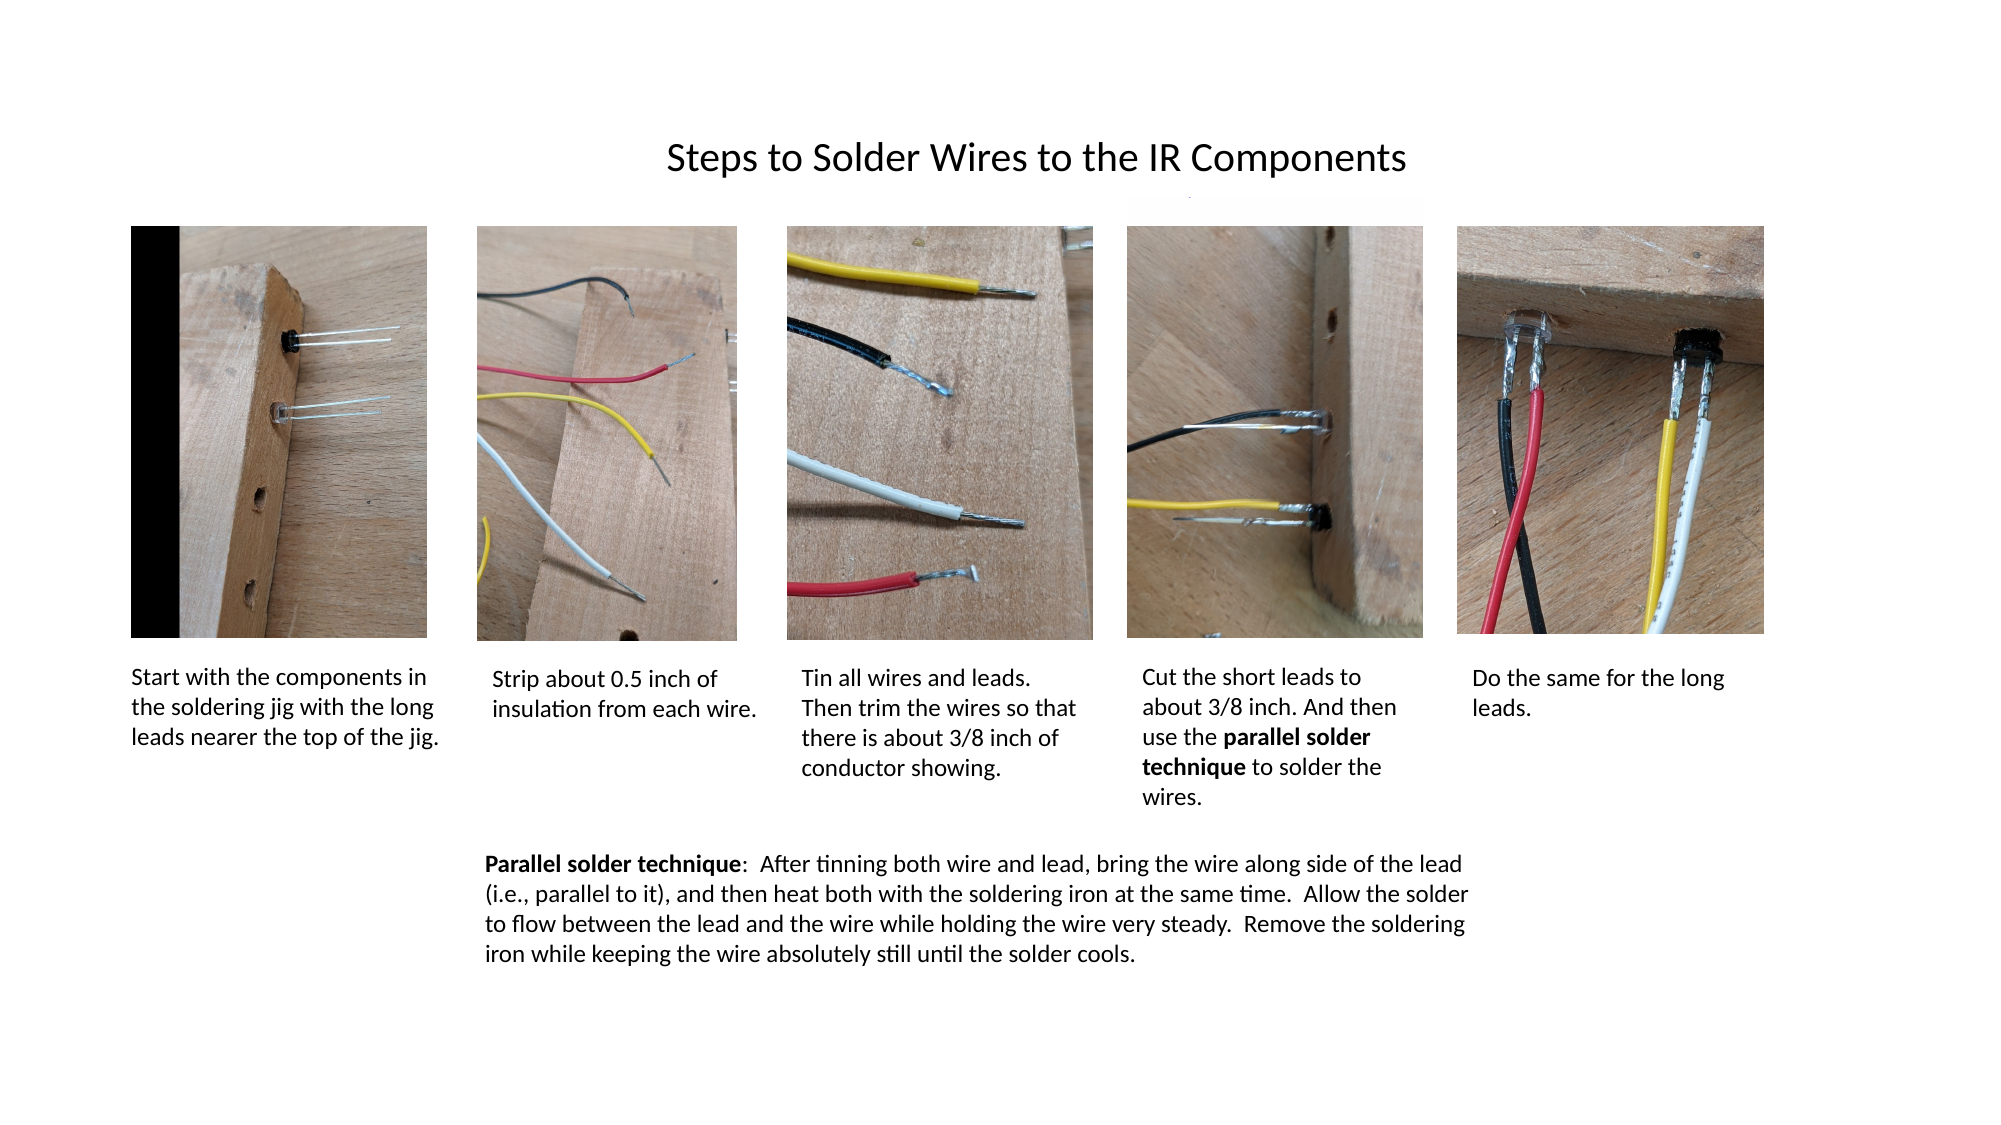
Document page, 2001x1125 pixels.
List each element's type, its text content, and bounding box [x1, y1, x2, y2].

text_box Strip about 0.5 inch of insulation from each wire. [477, 654, 786, 730]
picture [131, 226, 427, 638]
text_box Steps to Solder Wires to the IR Components [651, 122, 1423, 188]
text_box Do the same for the long leads. [1457, 653, 1764, 729]
picture [477, 226, 737, 641]
picture [1127, 197, 1423, 638]
text_box Tin all wires and leads. Then trim the wires so that there is about 3/8 inch of conductor showing. [786, 653, 1093, 789]
text_box Cut the short leads to about 3/8 inch. And then use the parallel solder technique to solder the wires. [1127, 653, 1434, 818]
picture [786, 226, 1093, 640]
text_box Start with the components in the soldering jig with the long leads nearer the top of the jig. [116, 653, 471, 758]
text_box Parallel solder technique: After tinning both wire and lead, bring the wire along side of the lead (i.e., parallel to it), and then heat both with the soldering iron at the same time. Allow the solder to flow between the lead and the wire while holding the wire very steady. Remove the soldering iron while keeping the wire absolutely still until the solder cools. [470, 840, 1491, 975]
picture [1457, 226, 1764, 634]
